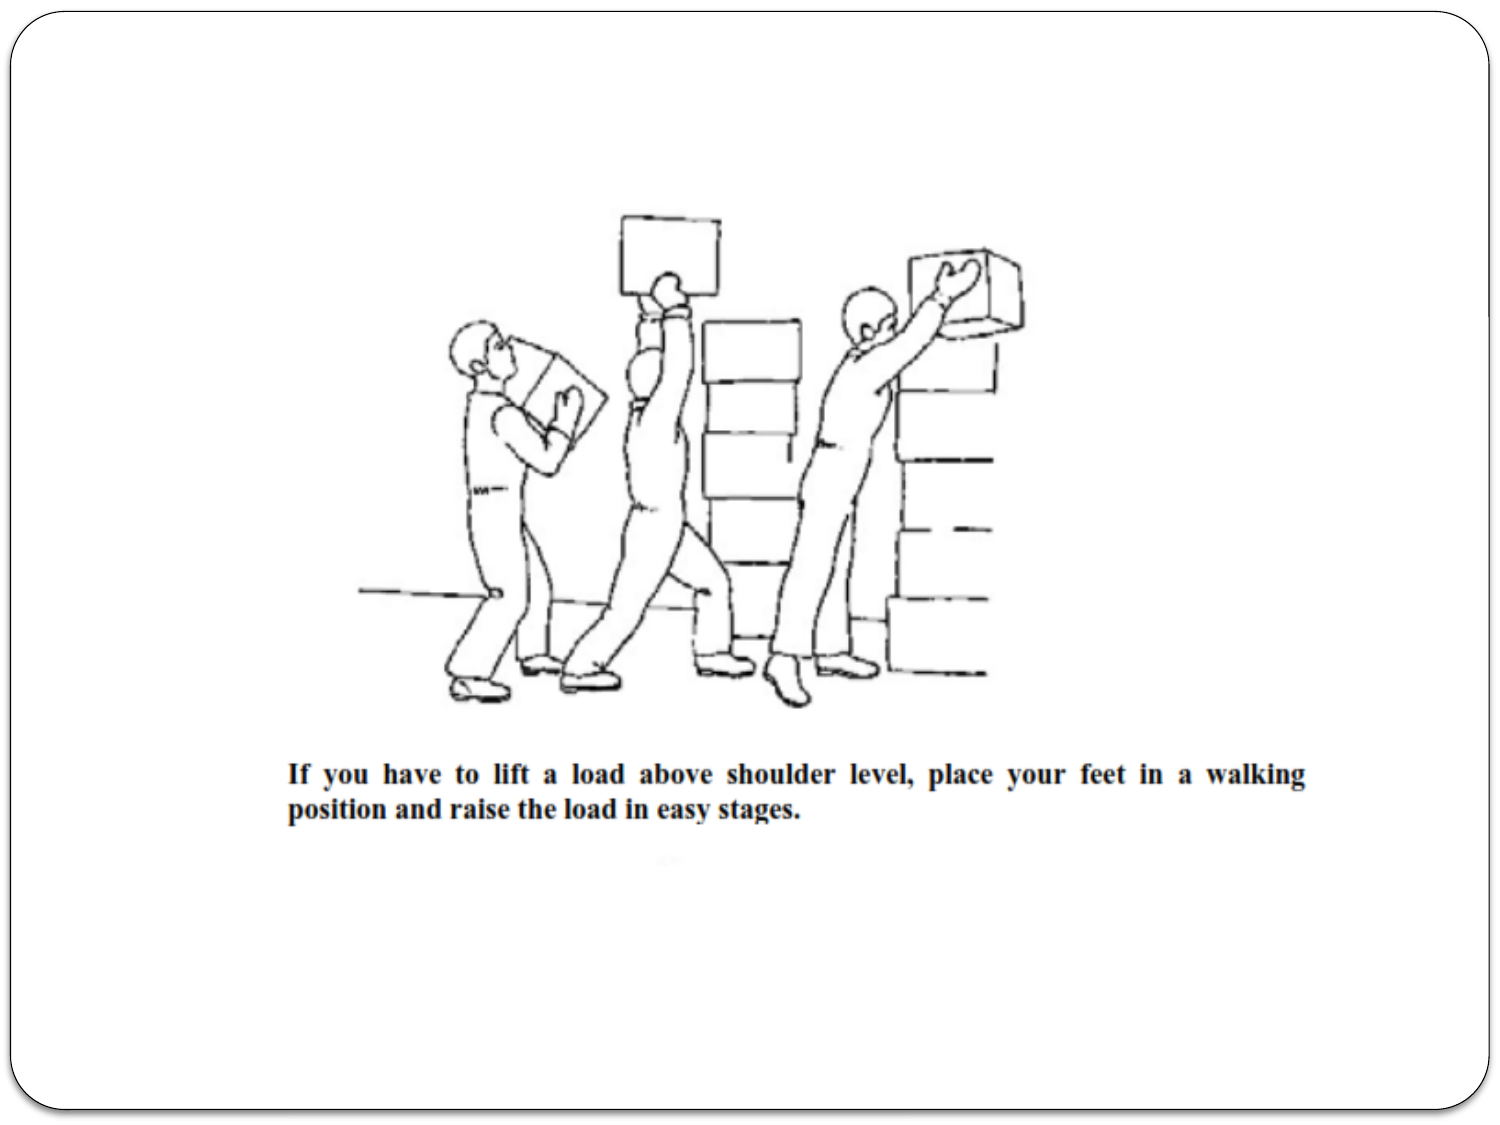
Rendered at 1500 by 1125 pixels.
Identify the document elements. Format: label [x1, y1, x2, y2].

picture [205, 155, 1387, 867]
